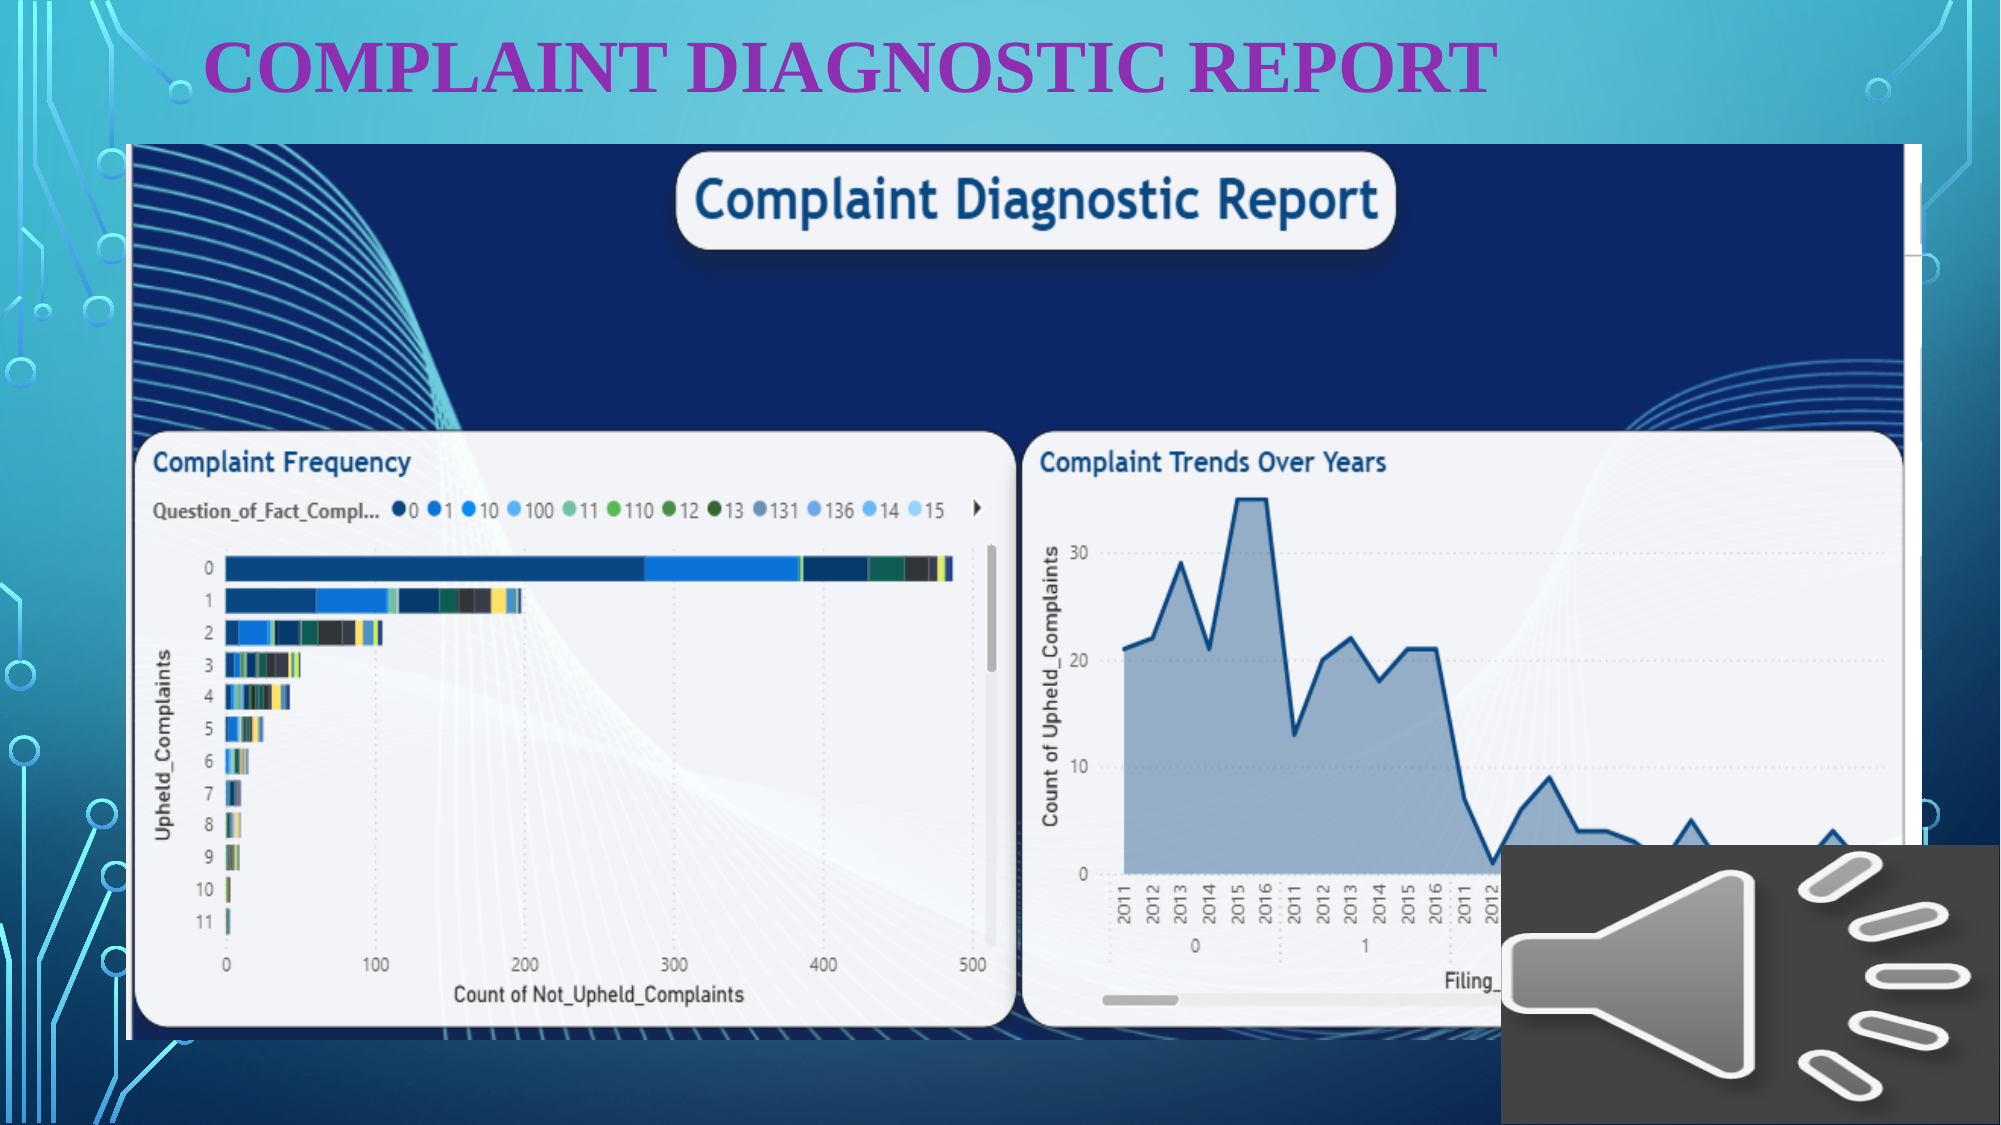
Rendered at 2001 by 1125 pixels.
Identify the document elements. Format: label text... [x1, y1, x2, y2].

title Complaint diagnostic report [187, 16, 1813, 120]
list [126, 144, 1922, 1041]
picture [1499, 843, 2000, 1125]
